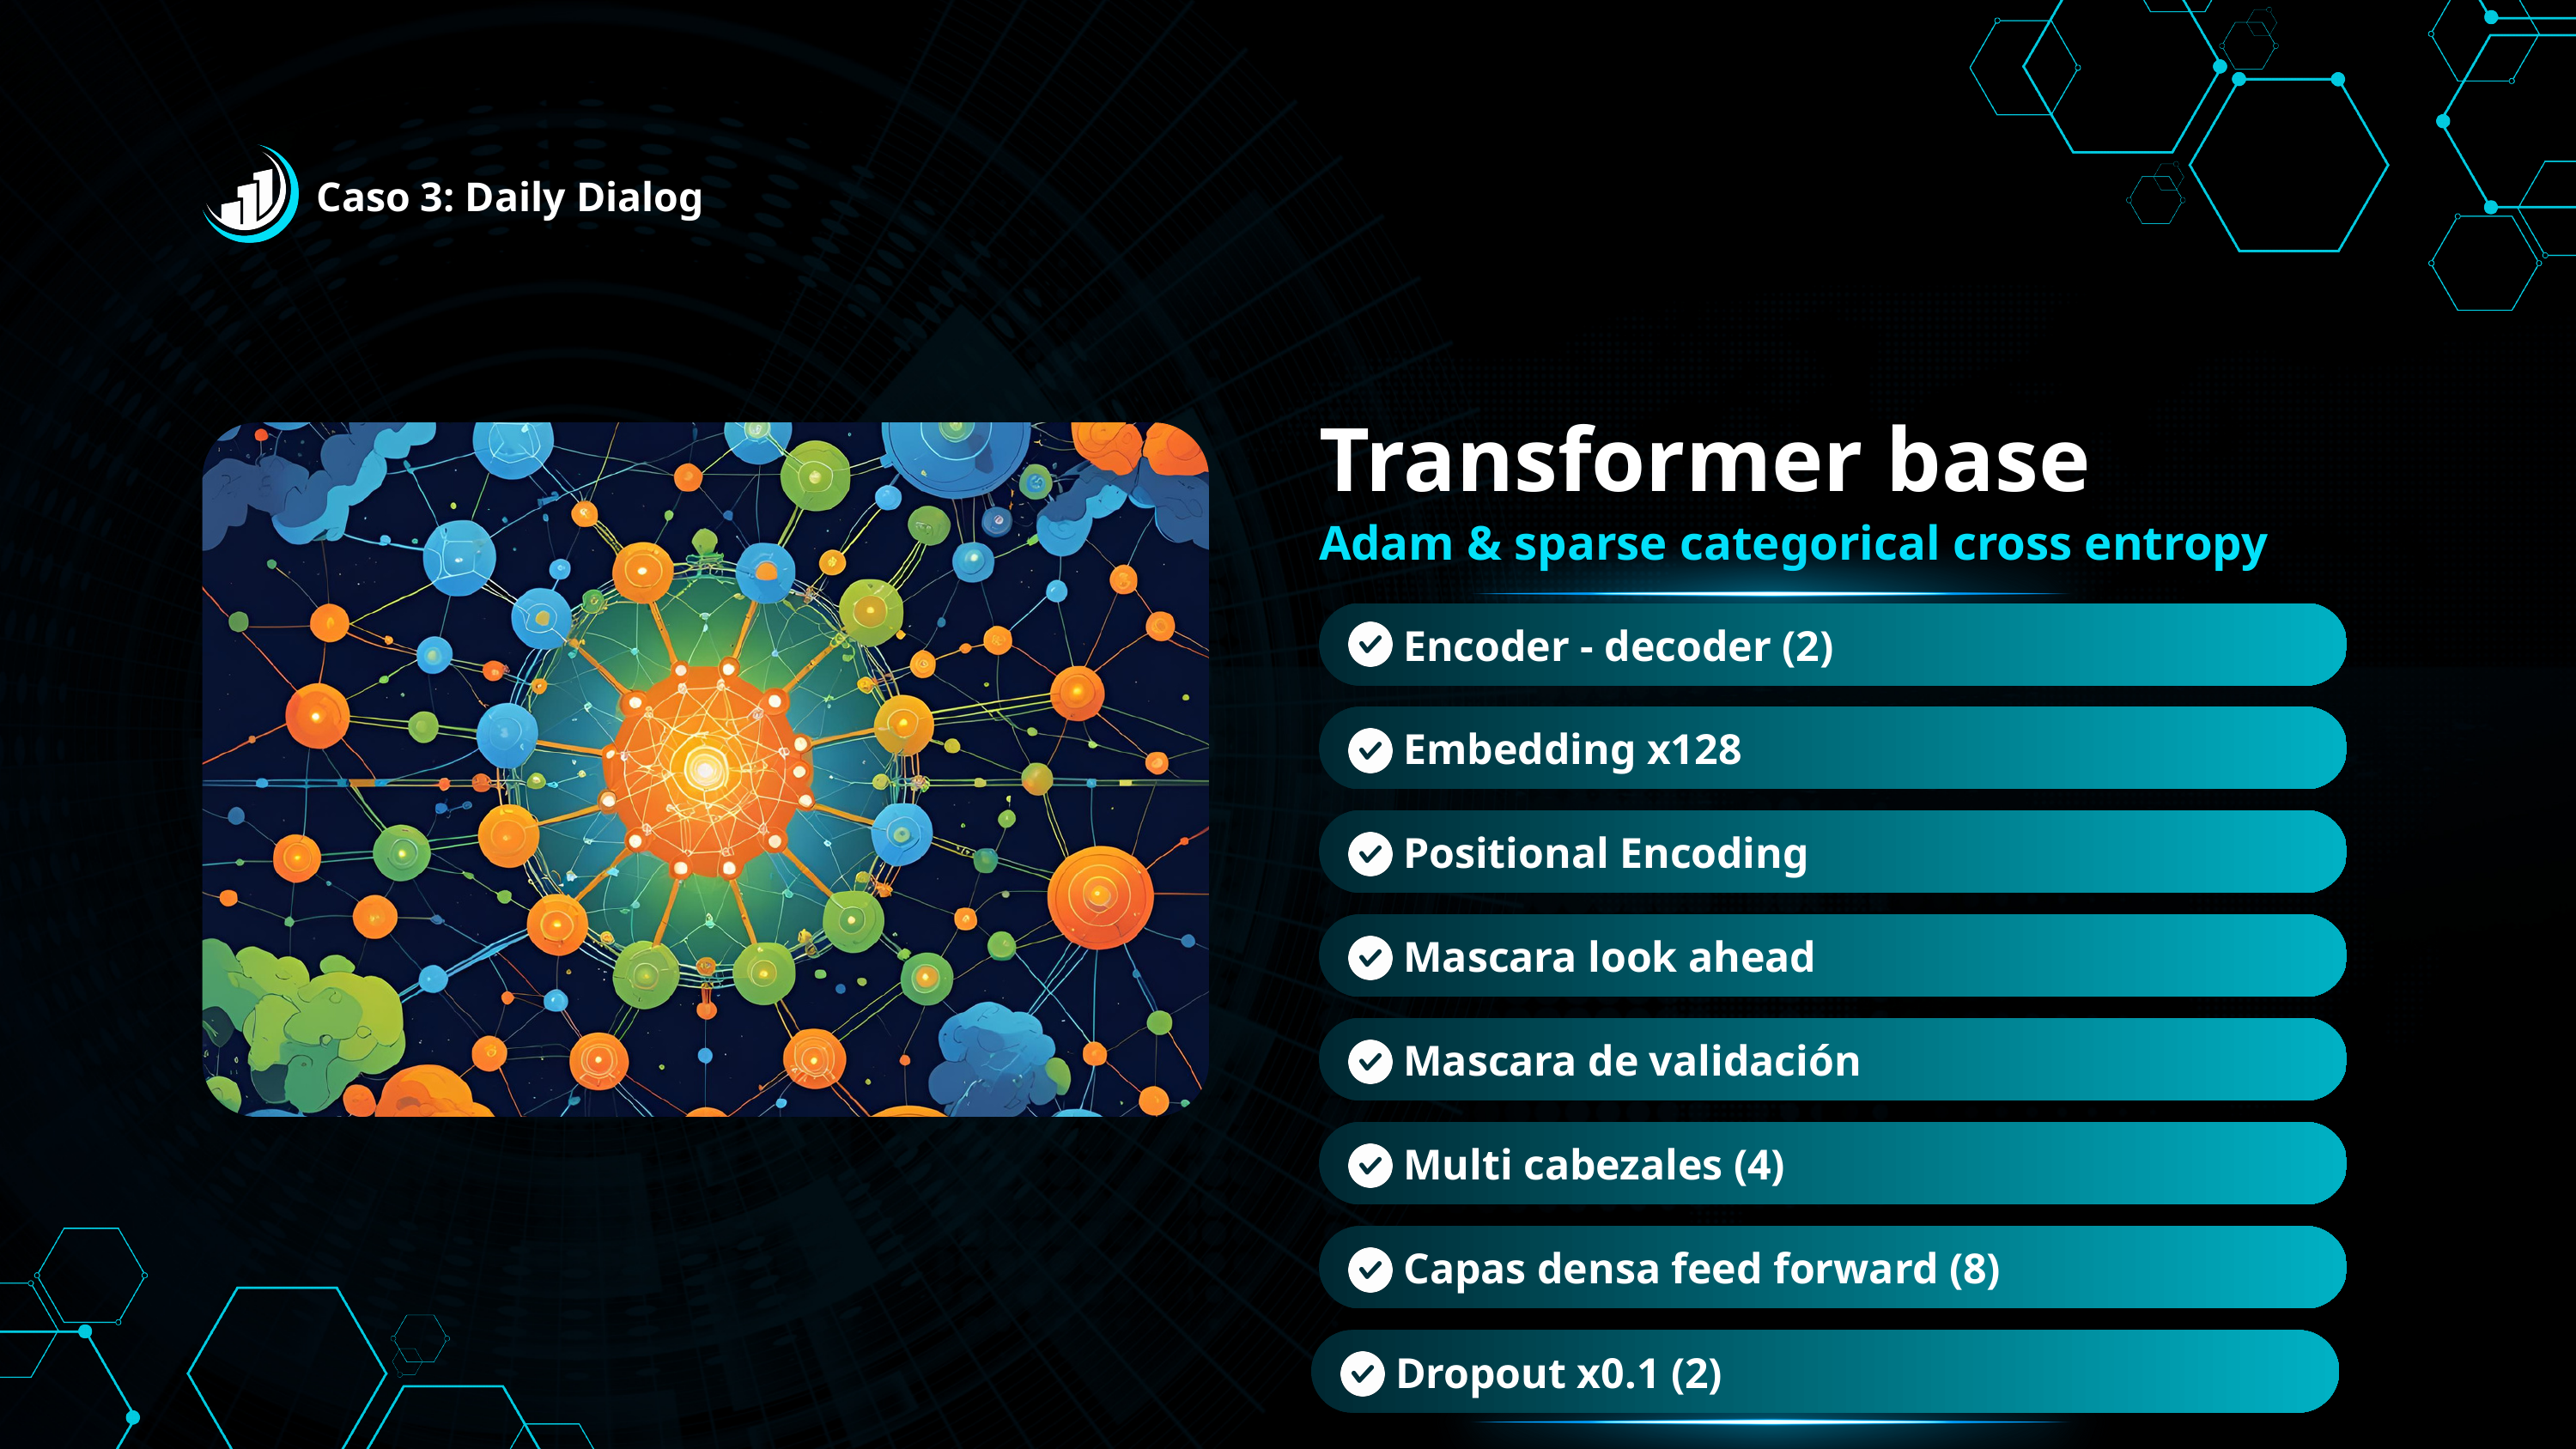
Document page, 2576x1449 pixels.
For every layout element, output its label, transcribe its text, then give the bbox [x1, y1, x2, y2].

text_box Caso 3: Daily Dialog [316, 167, 766, 220]
text_box Transformer base [1319, 386, 2332, 508]
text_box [1310, 1330, 2340, 1413]
text_box Adam & sparse categorical cross entropy [1319, 508, 2332, 570]
text_box [0, 0, 2576, 1449]
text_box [1318, 1017, 2348, 1101]
text_box [1430, 533, 2111, 601]
text_box [1430, 1420, 2111, 1449]
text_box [1318, 1121, 2348, 1205]
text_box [1318, 913, 2348, 997]
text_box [1318, 1225, 2348, 1309]
text_box [0, 1228, 607, 1449]
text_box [1318, 809, 2348, 894]
text_box [202, 144, 299, 243]
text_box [1318, 706, 2348, 790]
text_box [1969, 0, 2576, 311]
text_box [1318, 603, 2348, 686]
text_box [202, 421, 1210, 1118]
